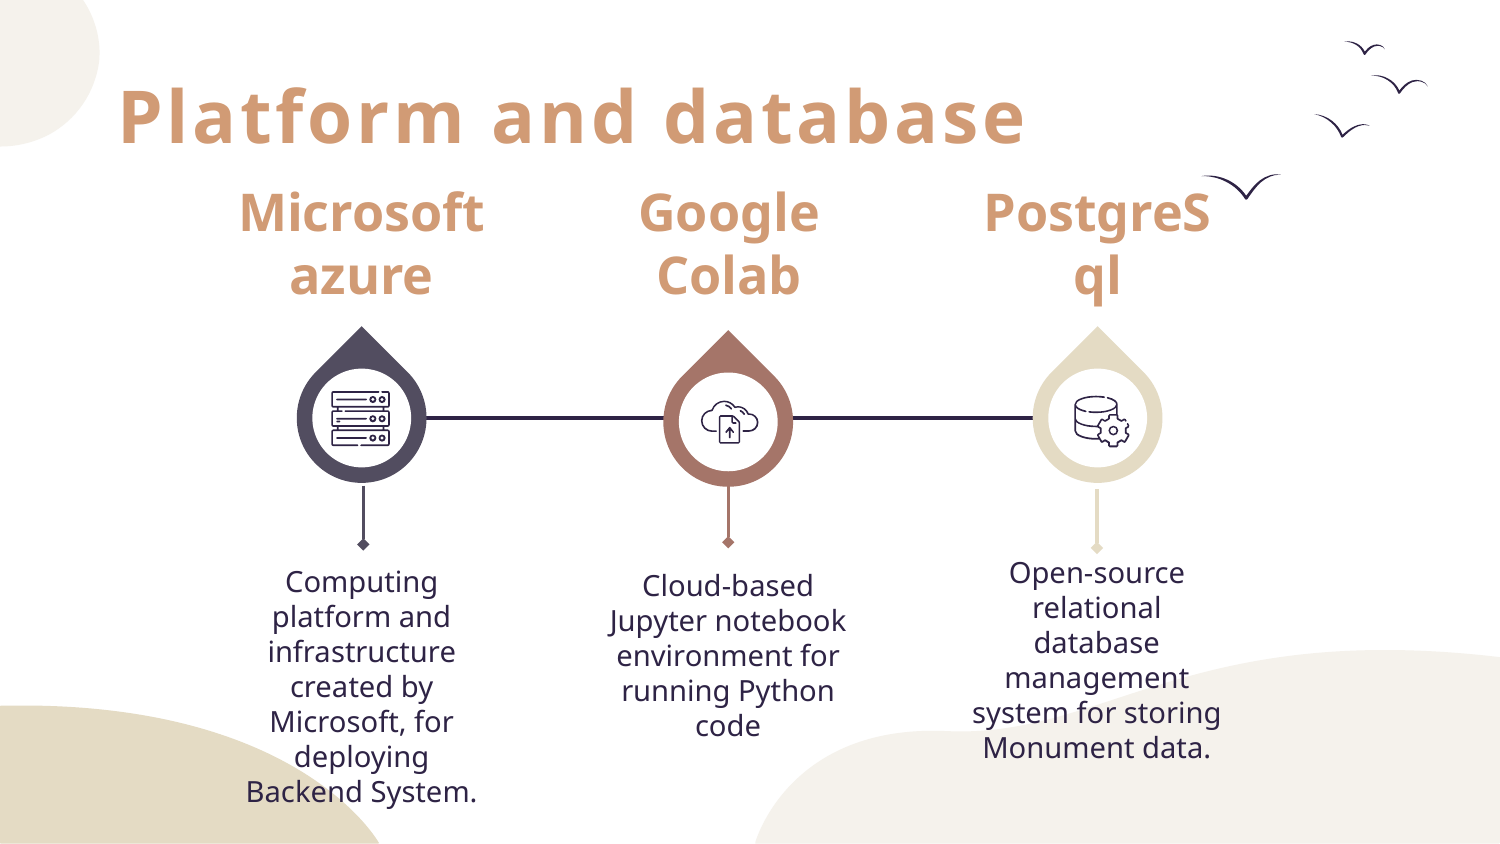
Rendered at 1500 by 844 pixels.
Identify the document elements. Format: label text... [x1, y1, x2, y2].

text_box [700, 400, 759, 445]
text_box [269, 325, 454, 510]
text_box Computing platform and infrastructure created by Microsoft, for deploying Backend System. [219, 548, 505, 672]
text_box PostgreSql [955, 232, 1241, 320]
text_box Open-source relational database management system for storing Monument data. [954, 539, 1240, 664]
text_box Cloud-based Jupyter notebook environment for running Python code [585, 552, 871, 676]
text_box Google Colab [586, 232, 872, 320]
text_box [636, 329, 821, 514]
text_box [1074, 395, 1131, 448]
text_box Microsoft azure [219, 232, 505, 320]
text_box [1005, 325, 1190, 510]
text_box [331, 390, 391, 447]
title Platform and database [101, 67, 1353, 162]
